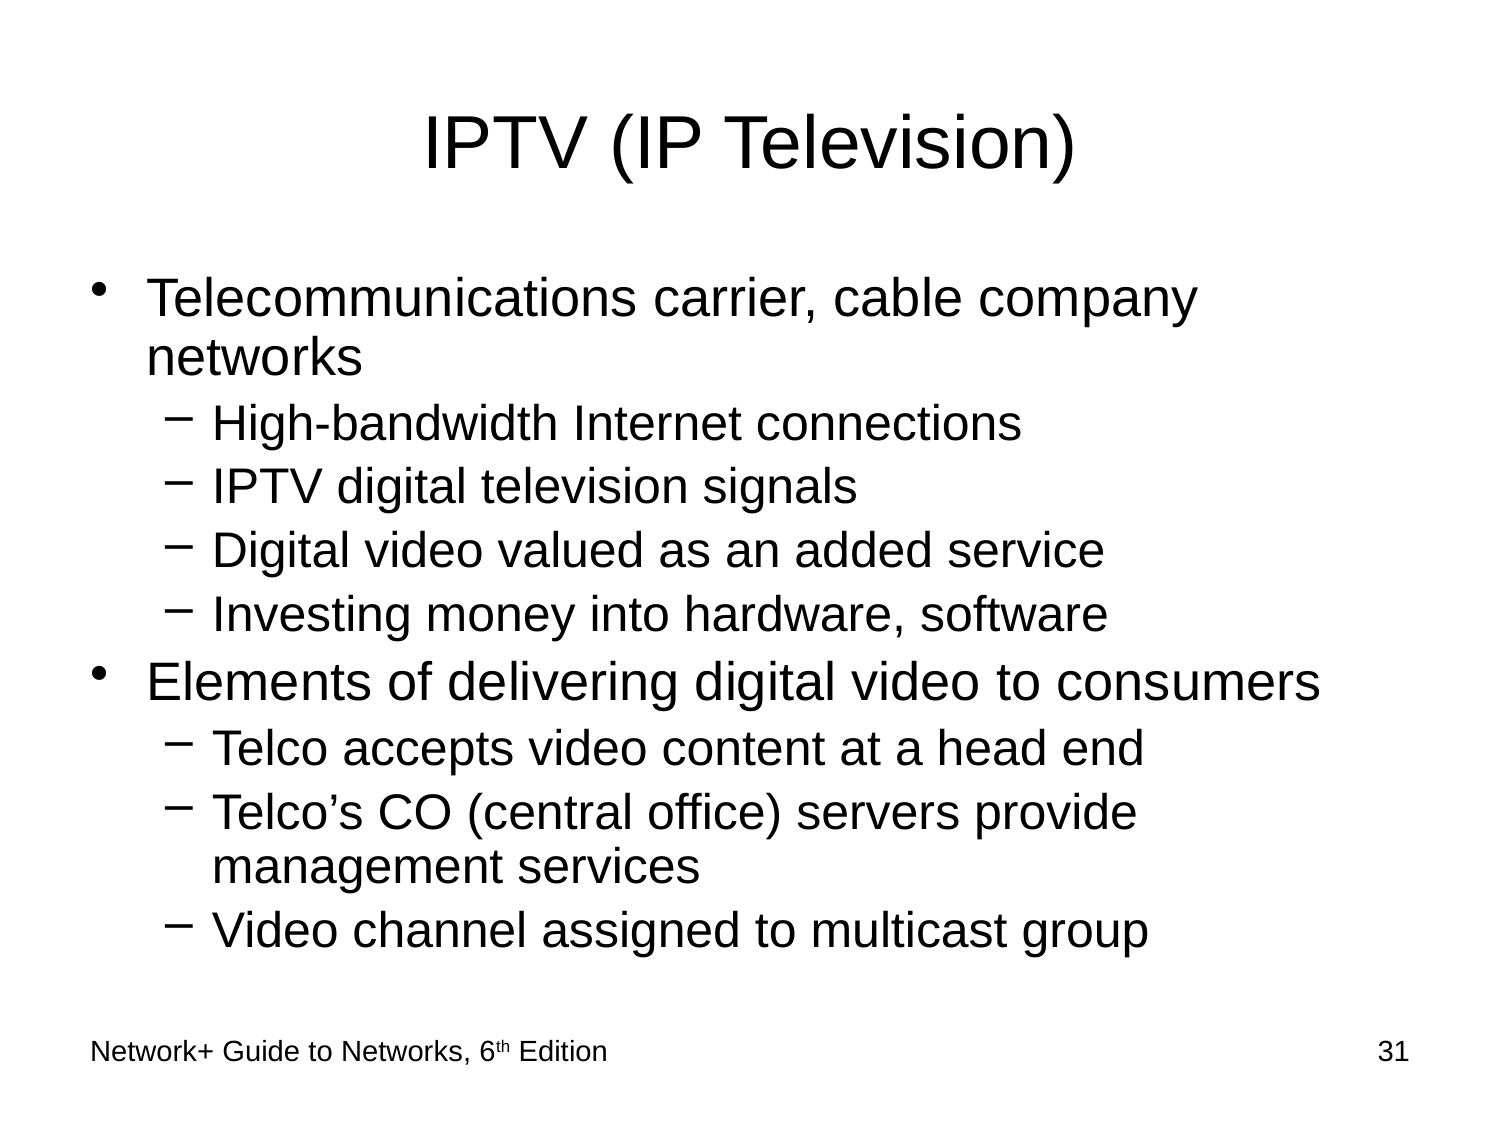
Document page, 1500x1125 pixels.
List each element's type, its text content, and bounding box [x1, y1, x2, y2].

slide_number 31 [1074, 1024, 1426, 1103]
title IPTV (IP Television) [75, 45, 1425, 233]
list Telecommunications carrier, cable company networks High-bandwidth Internet connections IPTV digital television signals Digital video valued as an added service Investing money into hardware, software Elements of delivering digital video to consumers Telco accepts video content at a head end Telco’s CO (central office) servers provide management services Video channel assigned to multicast group [75, 262, 1425, 1005]
footer Network+ Guide to Networks, 6th Edition [74, 1024, 988, 1103]
